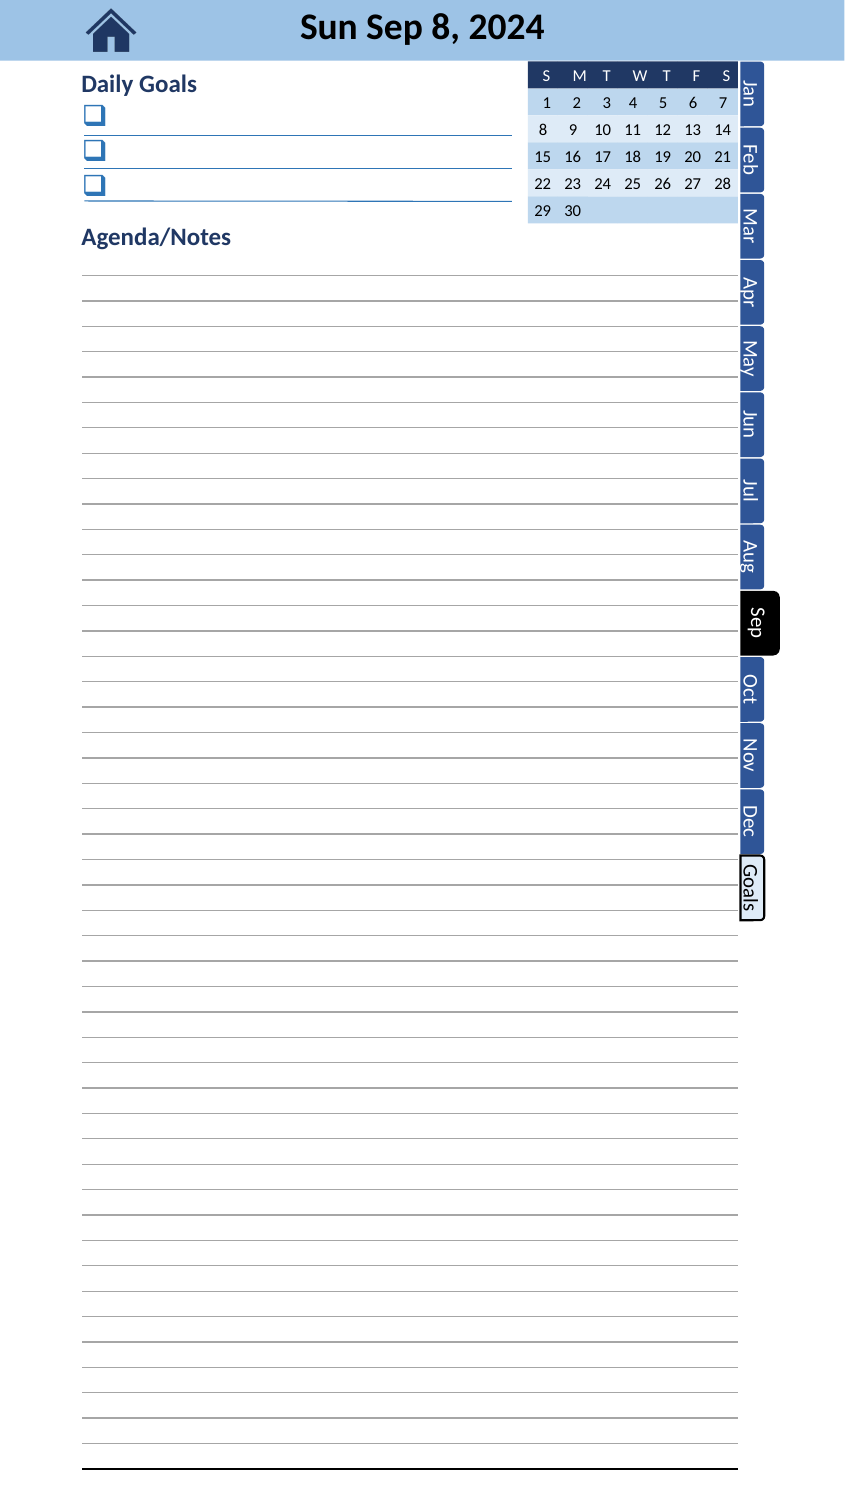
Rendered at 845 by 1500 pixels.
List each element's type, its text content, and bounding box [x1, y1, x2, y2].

picture [82, 1, 140, 59]
list Sun Sep 8, 2024 [190, 0, 655, 61]
